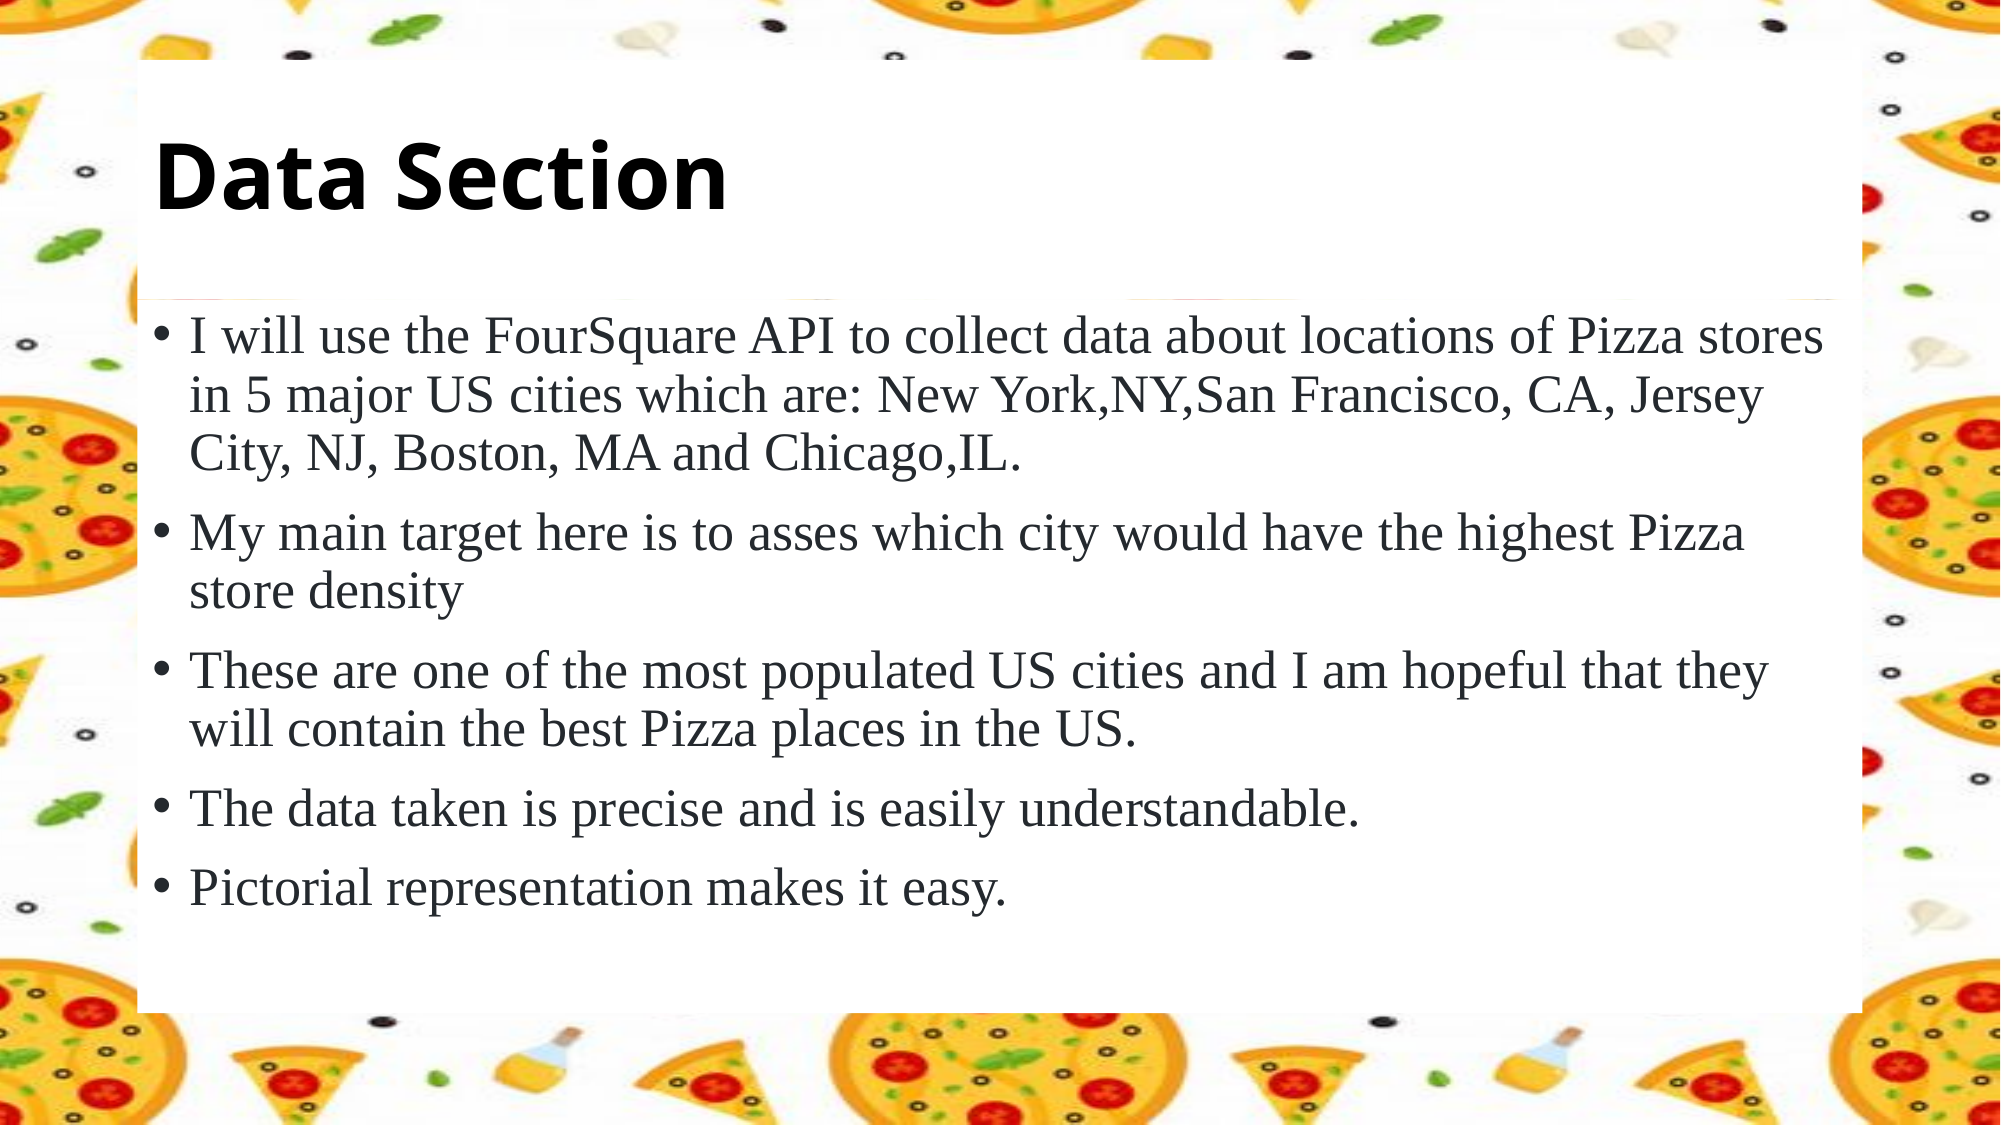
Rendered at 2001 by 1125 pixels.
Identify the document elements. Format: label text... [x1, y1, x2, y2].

list I will use the FourSquare API to collect data about locations of Pizza stores in 5 major US cities which are: New York,NY,San Francisco, CA, Jersey City, NJ, Boston, MA and Chicago,IL. My main target here is to asses which city would have the highest Pizza store density These are one of the most populated US cities and I am hopeful that they will contain the best Pizza places in the US. The data taken is precise and is easily understandable. Pictorial representation makes it easy. [137, 299, 1863, 1014]
picture [0, 0, 2001, 1125]
title Data Section [137, 59, 1863, 299]
